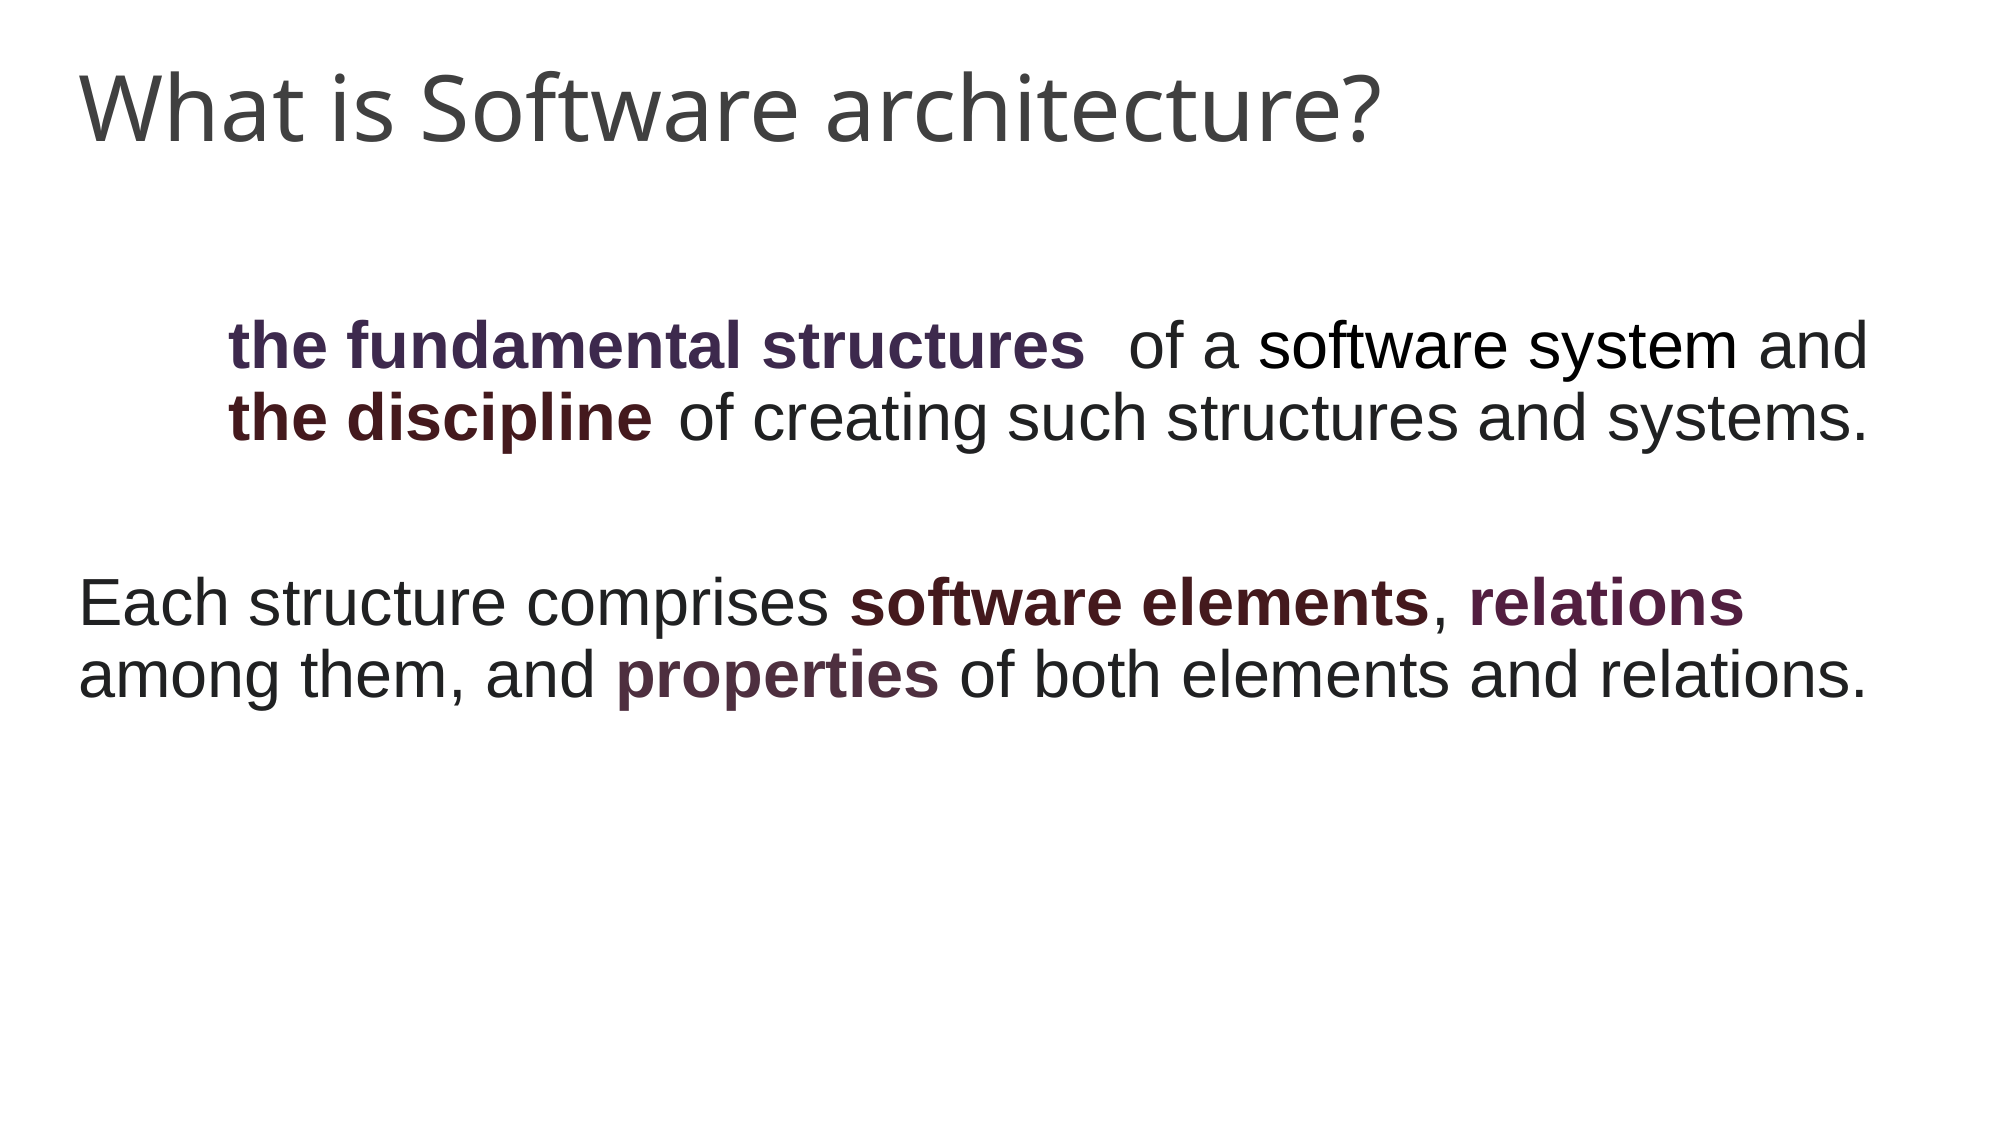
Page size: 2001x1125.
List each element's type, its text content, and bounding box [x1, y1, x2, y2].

list the fundamental structures of a software system and the discipline of creating such structures and systems. Each structure comprises software elements, relations among them, and properties of both elements and relations. [54, 196, 1937, 913]
title What is Software architecture? [54, 47, 1937, 196]
